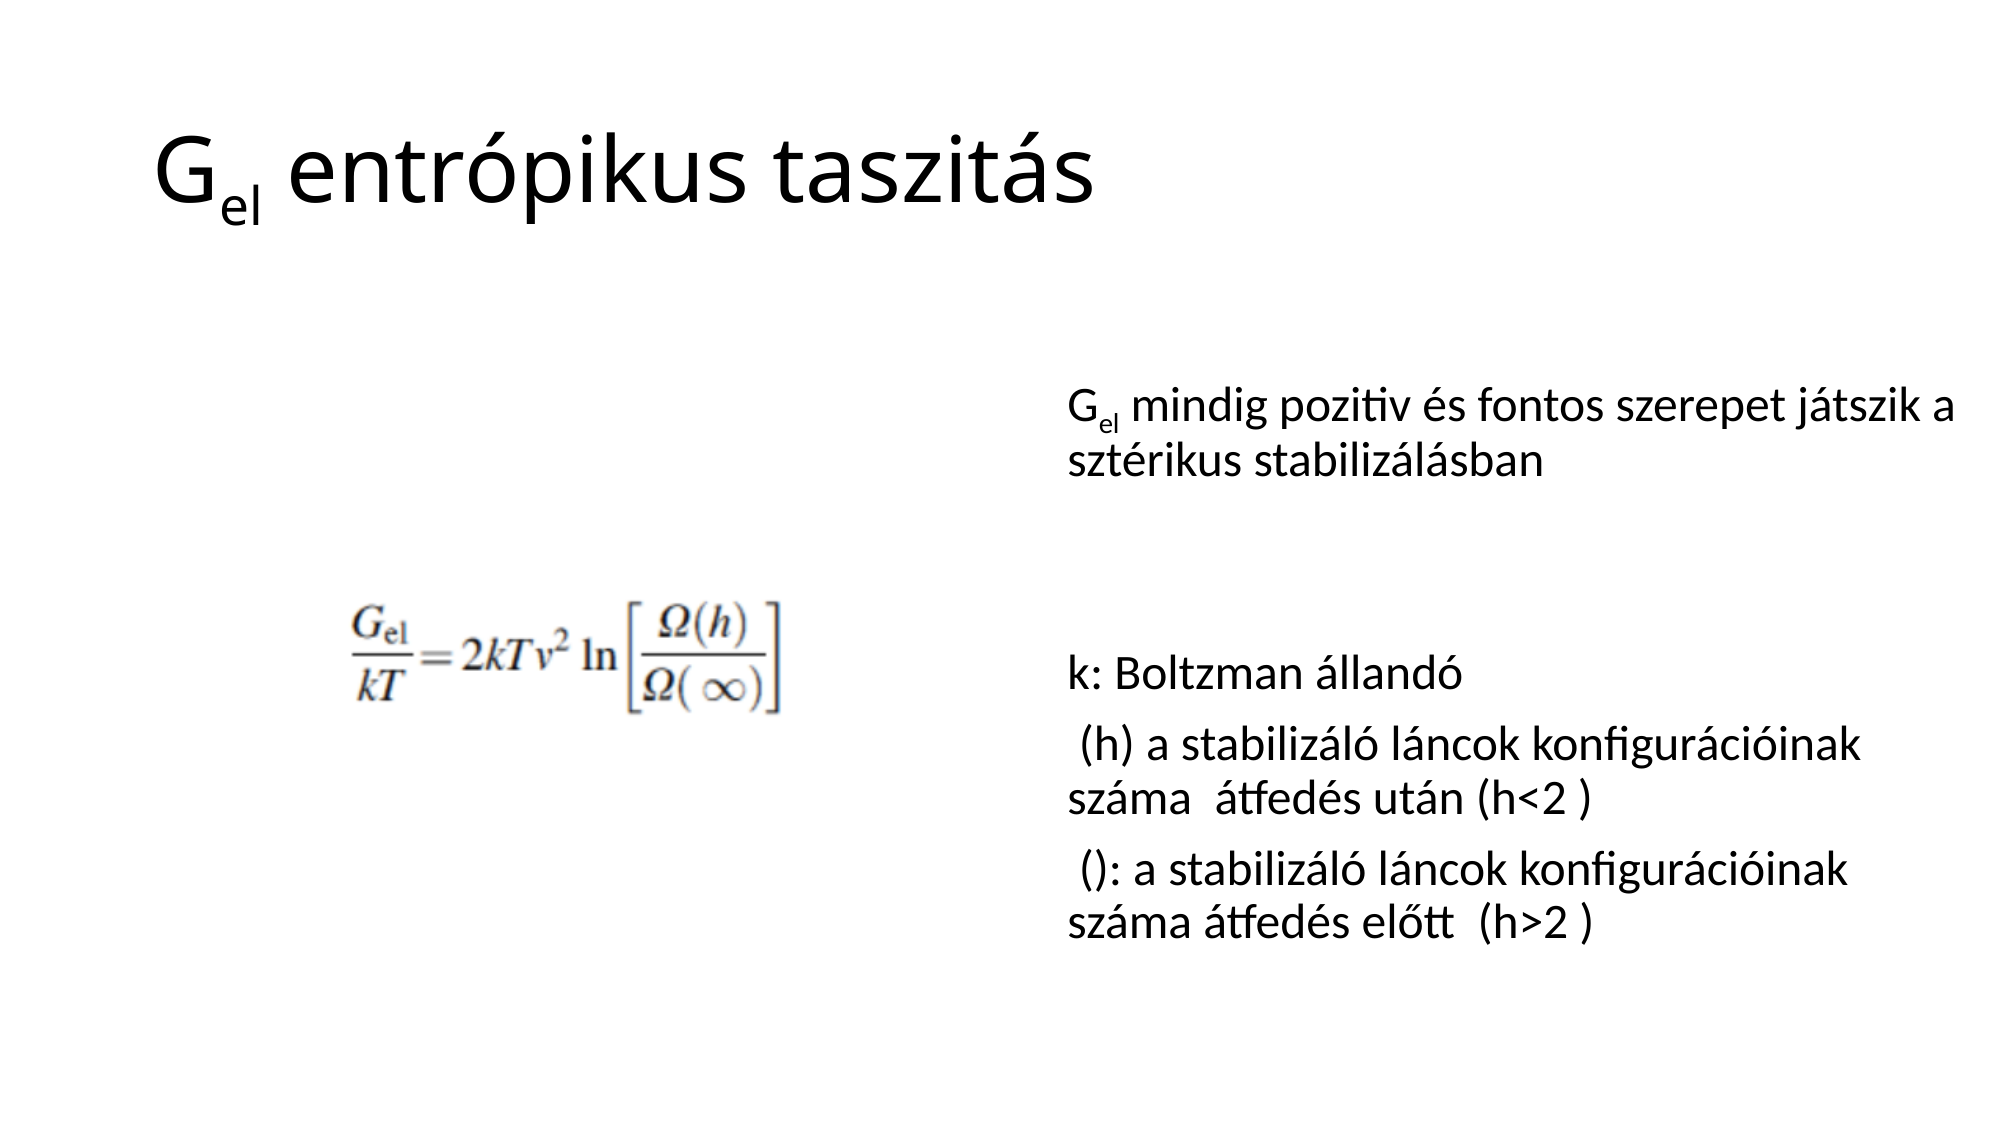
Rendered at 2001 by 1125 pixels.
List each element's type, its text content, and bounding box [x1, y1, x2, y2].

title Gel entrópikus taszitás [137, 59, 1863, 278]
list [300, 572, 825, 740]
